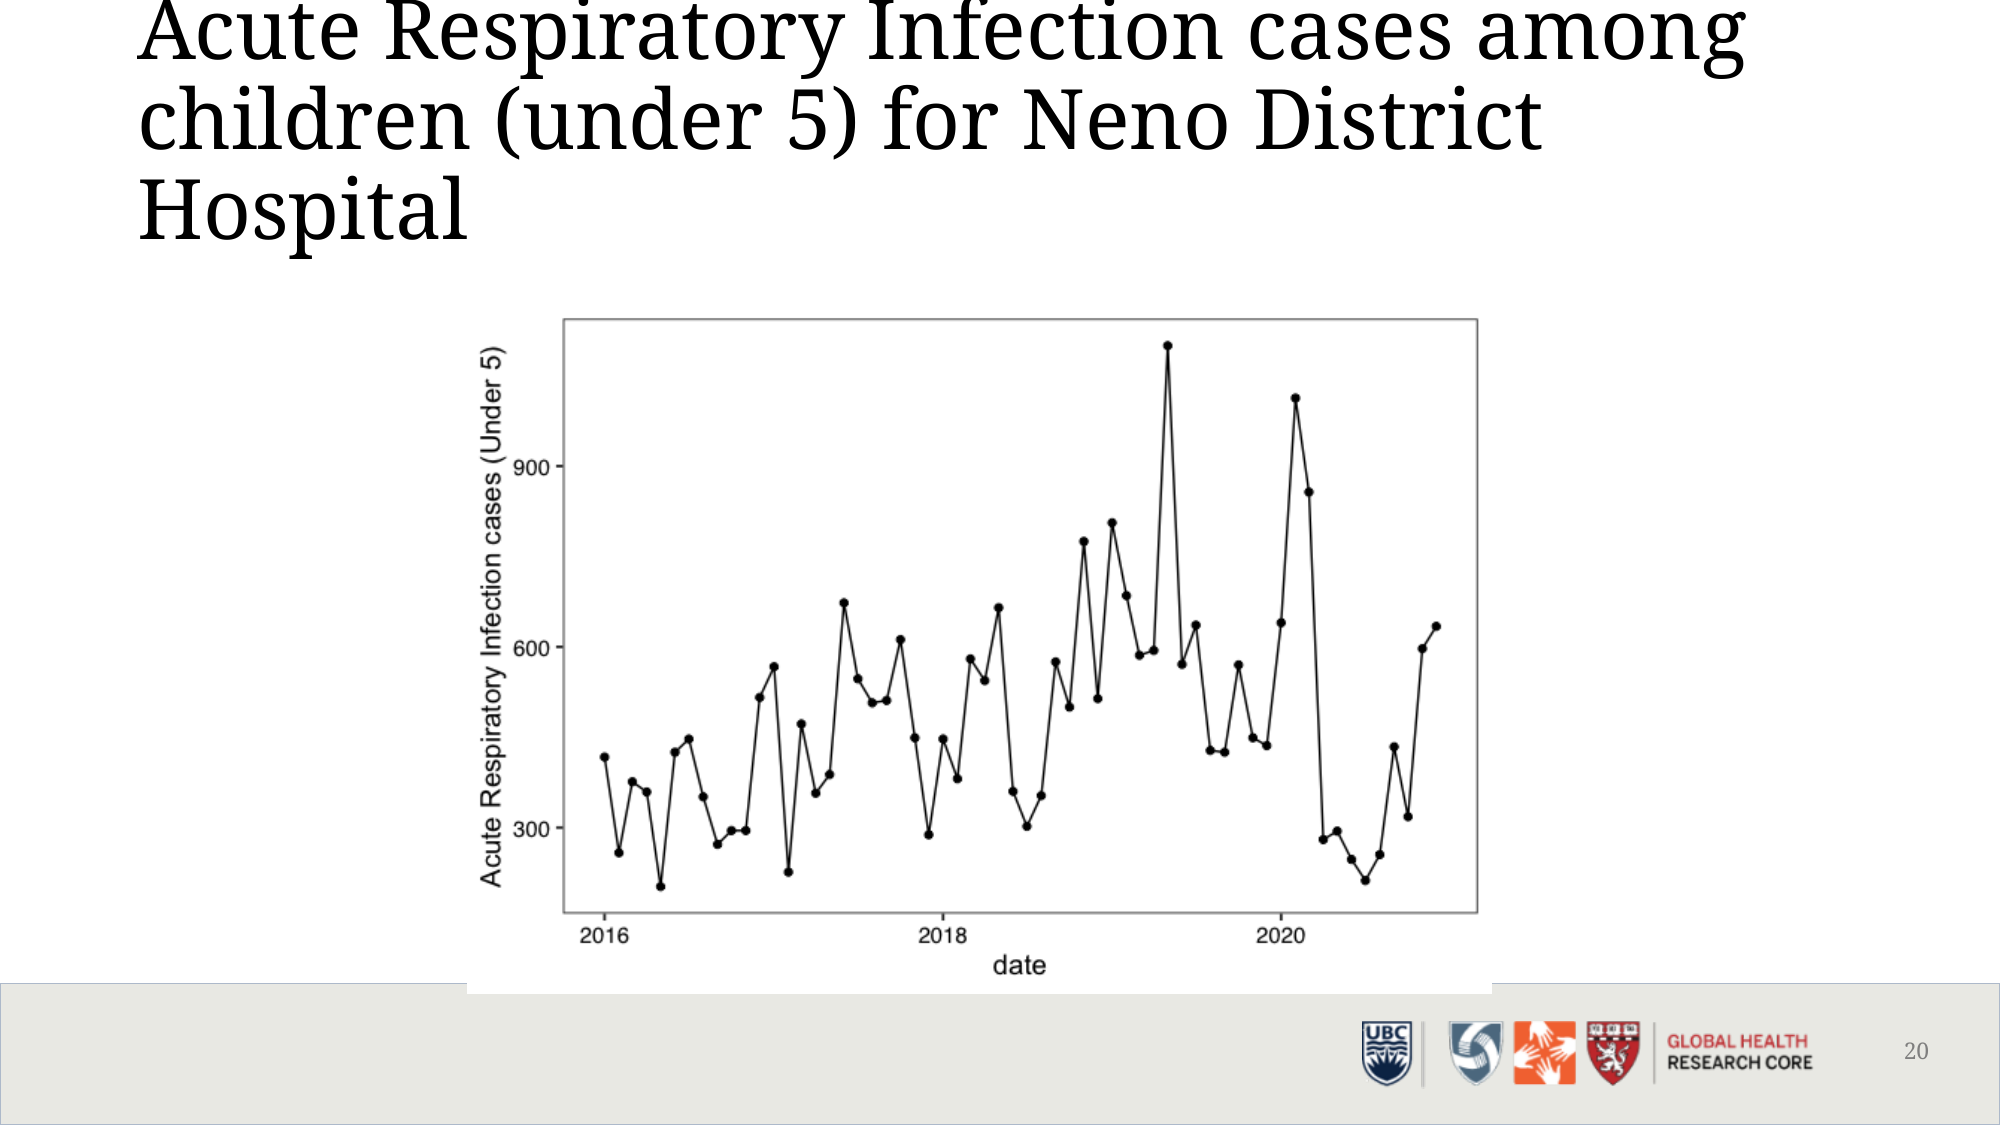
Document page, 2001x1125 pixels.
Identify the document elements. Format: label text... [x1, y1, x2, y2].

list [467, 305, 1492, 994]
title Acute Respiratory Infection cases among children (under 5) for Neno District Hospital [137, 104, 1863, 266]
picture [1362, 1021, 1859, 1114]
